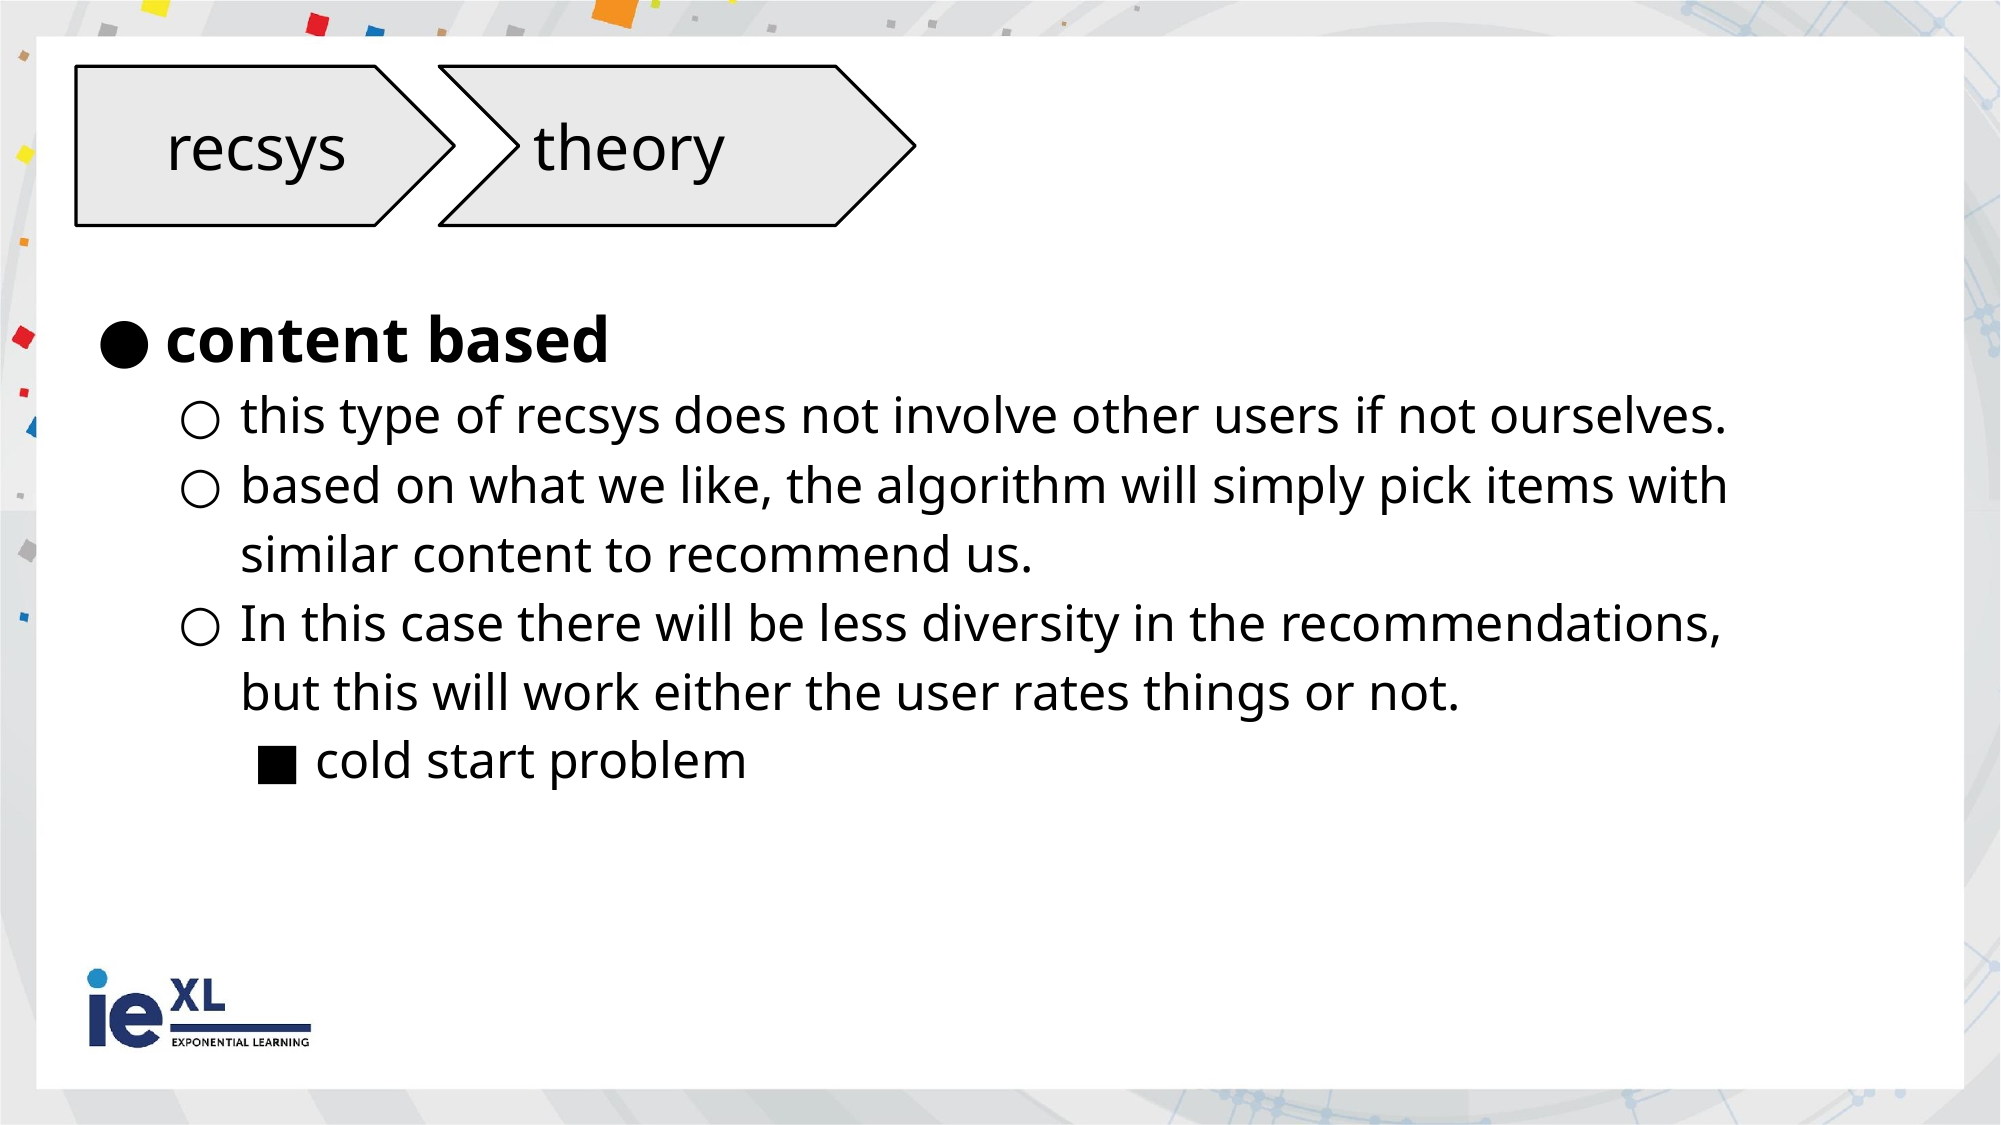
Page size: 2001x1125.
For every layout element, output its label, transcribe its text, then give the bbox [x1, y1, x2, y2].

picture [0, 0, 2001, 1125]
text_box theory [439, 66, 916, 226]
text_box recsys [75, 66, 455, 226]
text_box content based this type of recsys does not involve other users if not ourselves. based on what we like, the algorithm will simply pick items with similar content to recommend us. In this case there will be less diversity in the recommendations, but this will work either the user rates things or not. cold start problem [75, 228, 1827, 896]
